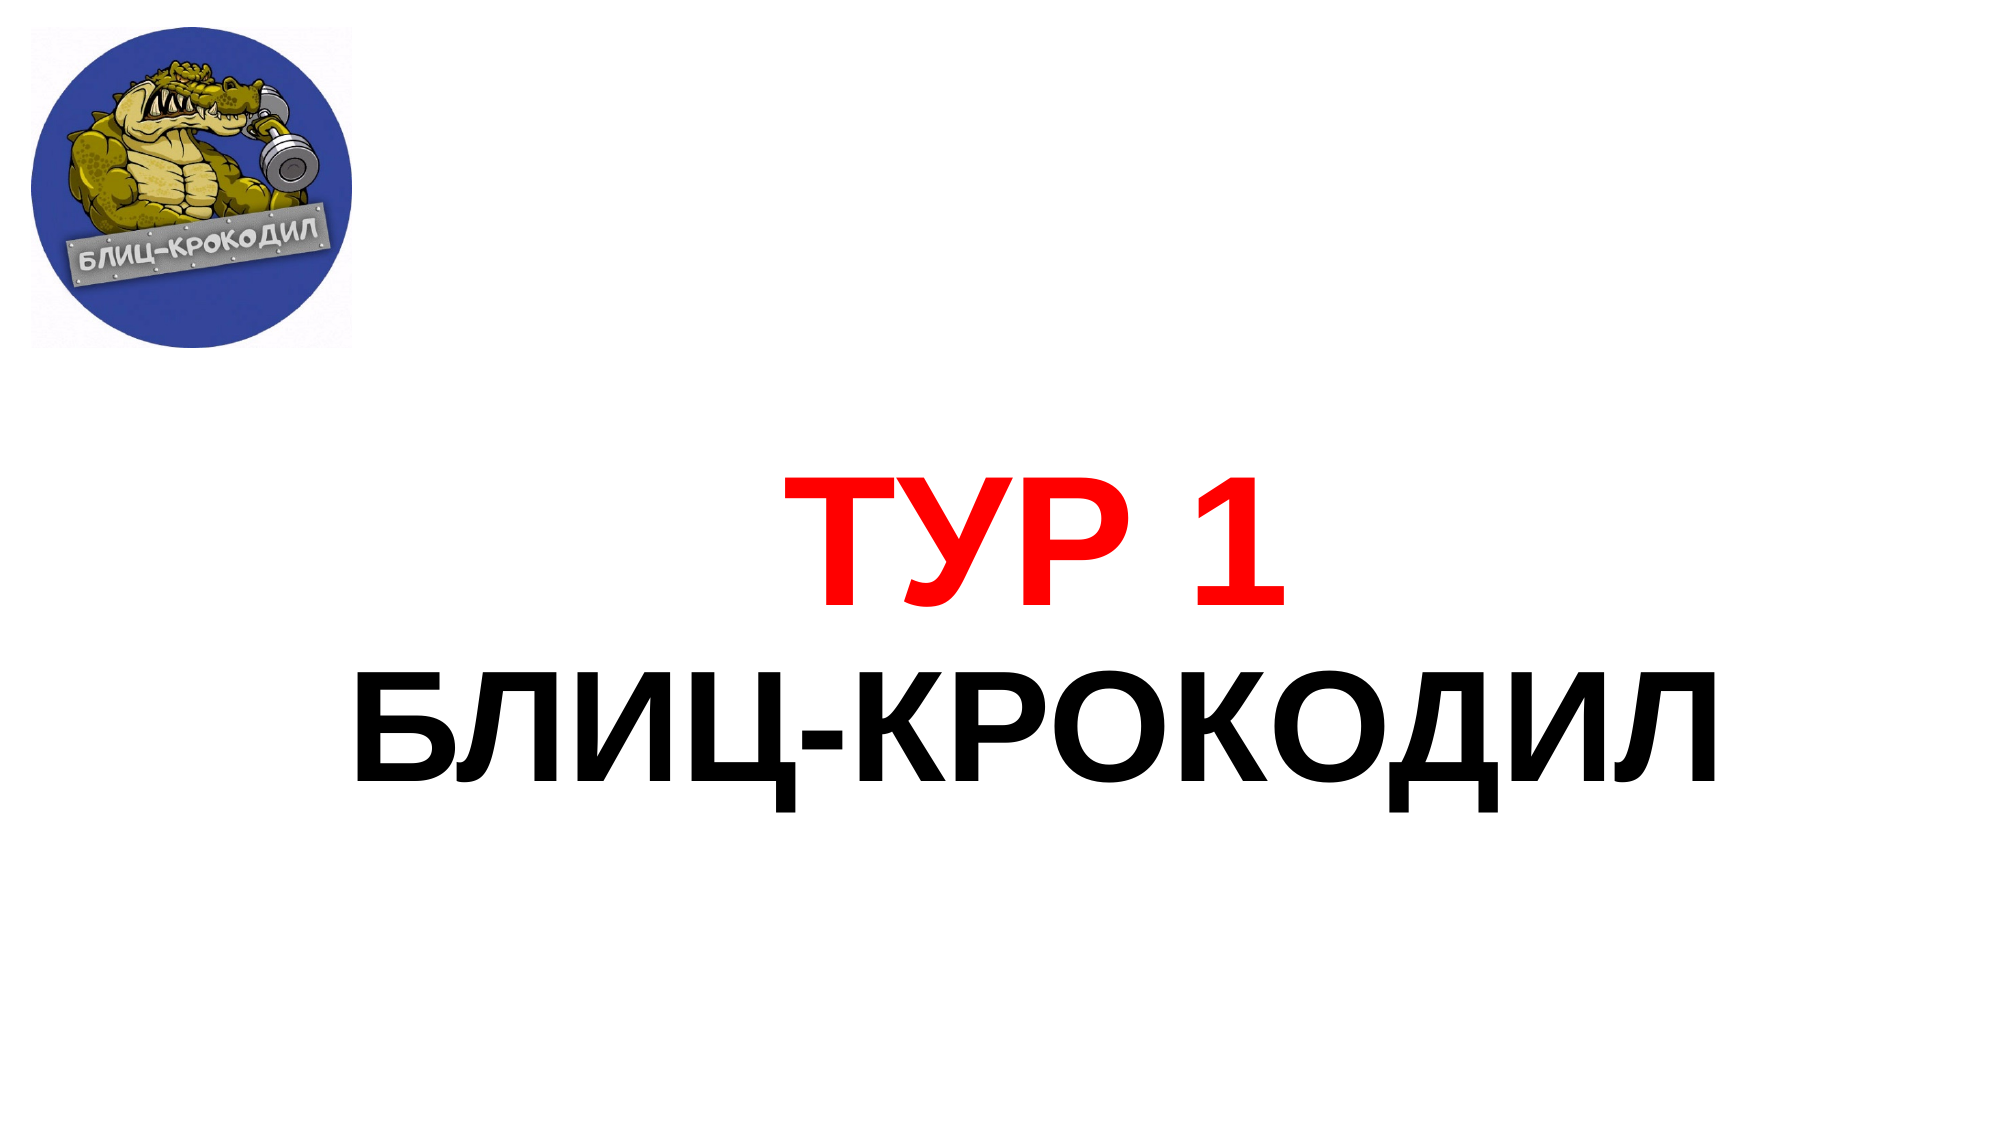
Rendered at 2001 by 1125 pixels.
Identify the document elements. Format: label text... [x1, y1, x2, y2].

picture [31, 27, 352, 348]
title ТУР 1 БЛИЦ-КРОКОДИЛ [286, 431, 1787, 824]
